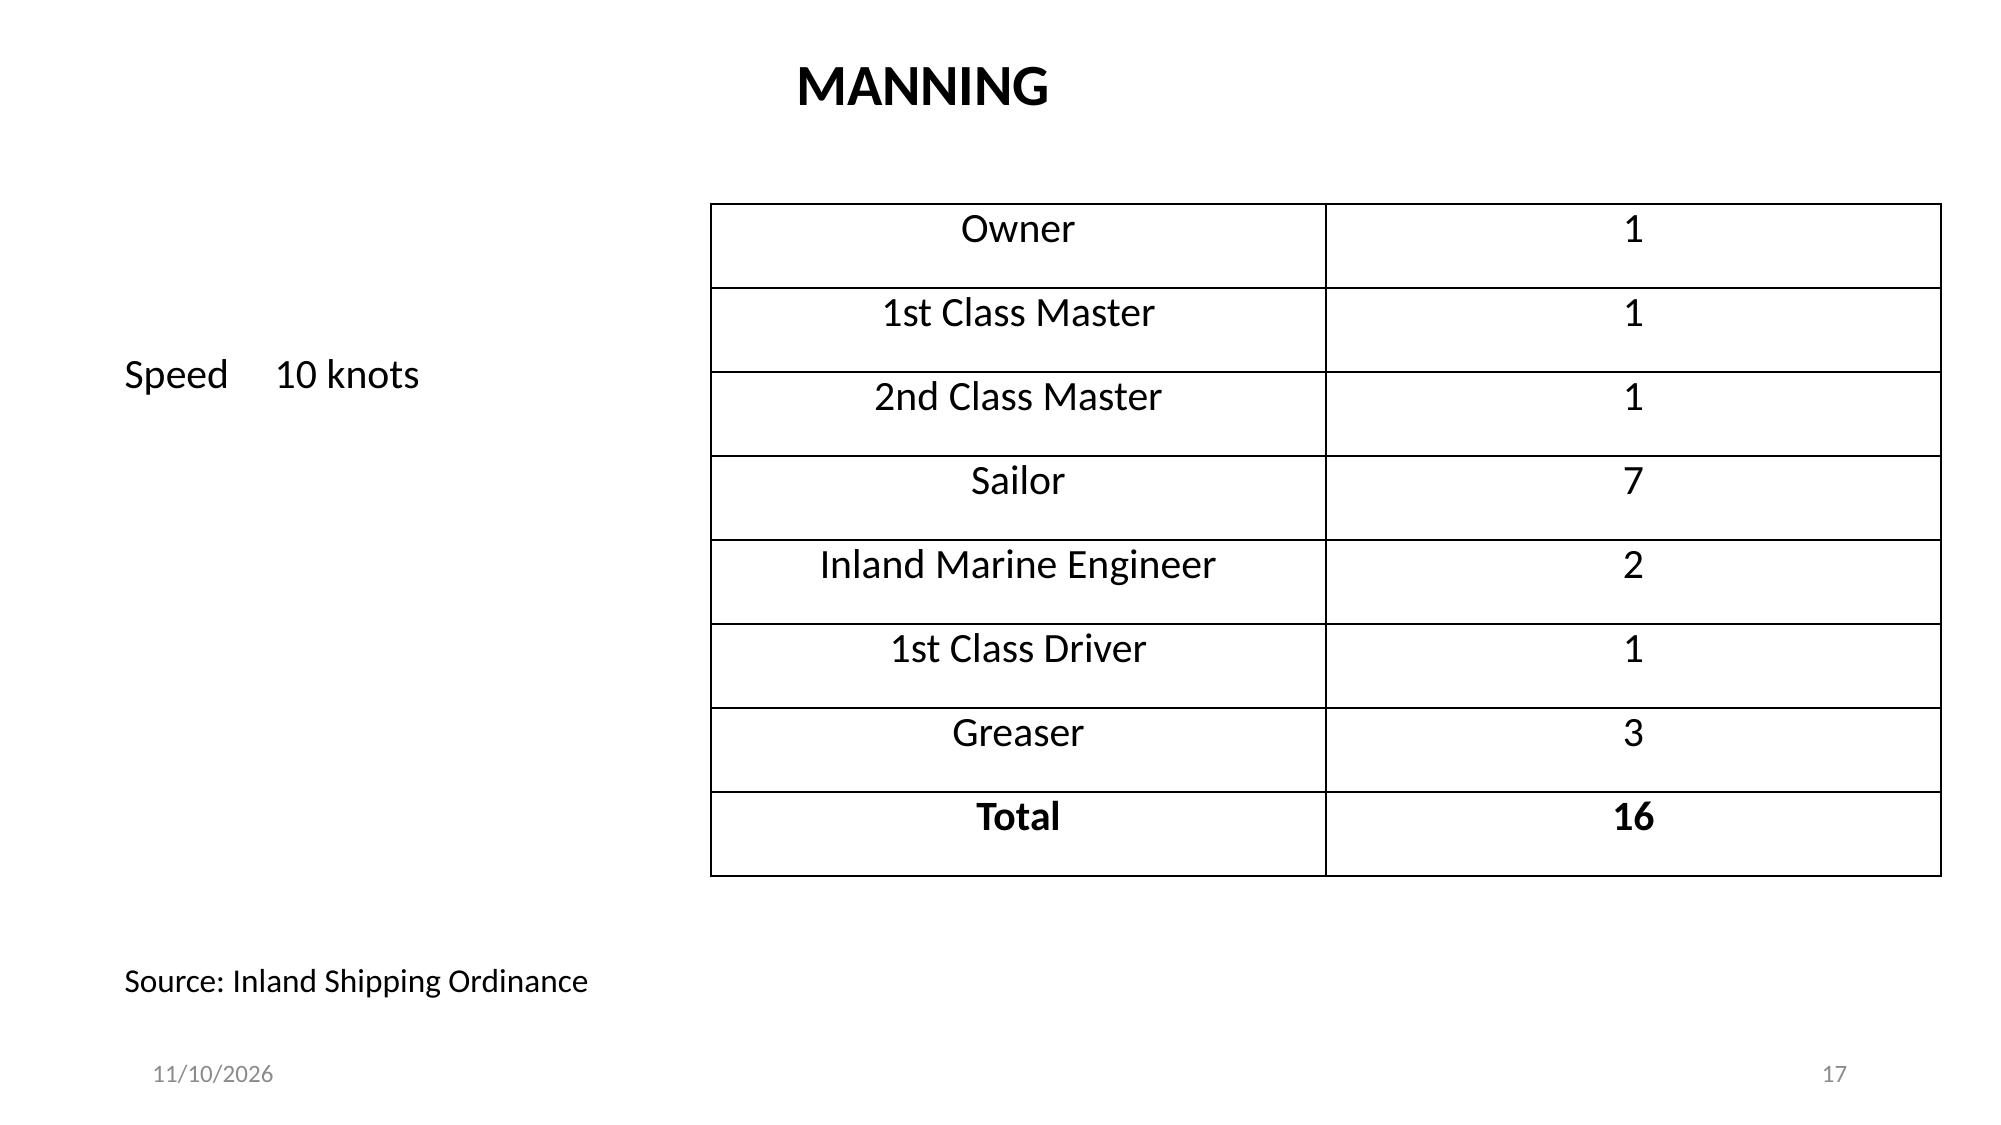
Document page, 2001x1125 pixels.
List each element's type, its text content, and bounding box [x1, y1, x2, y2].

table_cell Total [712, 793, 1325, 875]
table_header Owner [712, 205, 1325, 287]
table_cell 1st Class Driver [712, 625, 1325, 707]
table_cell 7 [1327, 457, 1940, 539]
table_header 1 [1327, 205, 1940, 287]
table_cell 1 [1327, 373, 1940, 455]
text_box Source: Inland Shipping Ordinance [109, 951, 1906, 1007]
table_cell 2nd Class Master [712, 373, 1325, 455]
table_cell 3 [1327, 709, 1940, 791]
table_cell 1 [1327, 289, 1940, 371]
table_cell 1st Class Master [712, 289, 1325, 371]
table_cell 1 [1327, 625, 1940, 707]
slide_number 17 [1412, 1042, 1863, 1103]
table_cell Sailor [712, 457, 1325, 539]
table_cell Greaser [712, 709, 1325, 791]
table_cell 2 [1327, 541, 1940, 623]
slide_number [137, 1042, 588, 1103]
table_cell 16 [1327, 793, 1940, 875]
table_cell Inland Marine Engineer [712, 541, 1325, 623]
text_box Speed 10 knots [109, 339, 667, 540]
text_box MANNING [781, 40, 1942, 125]
